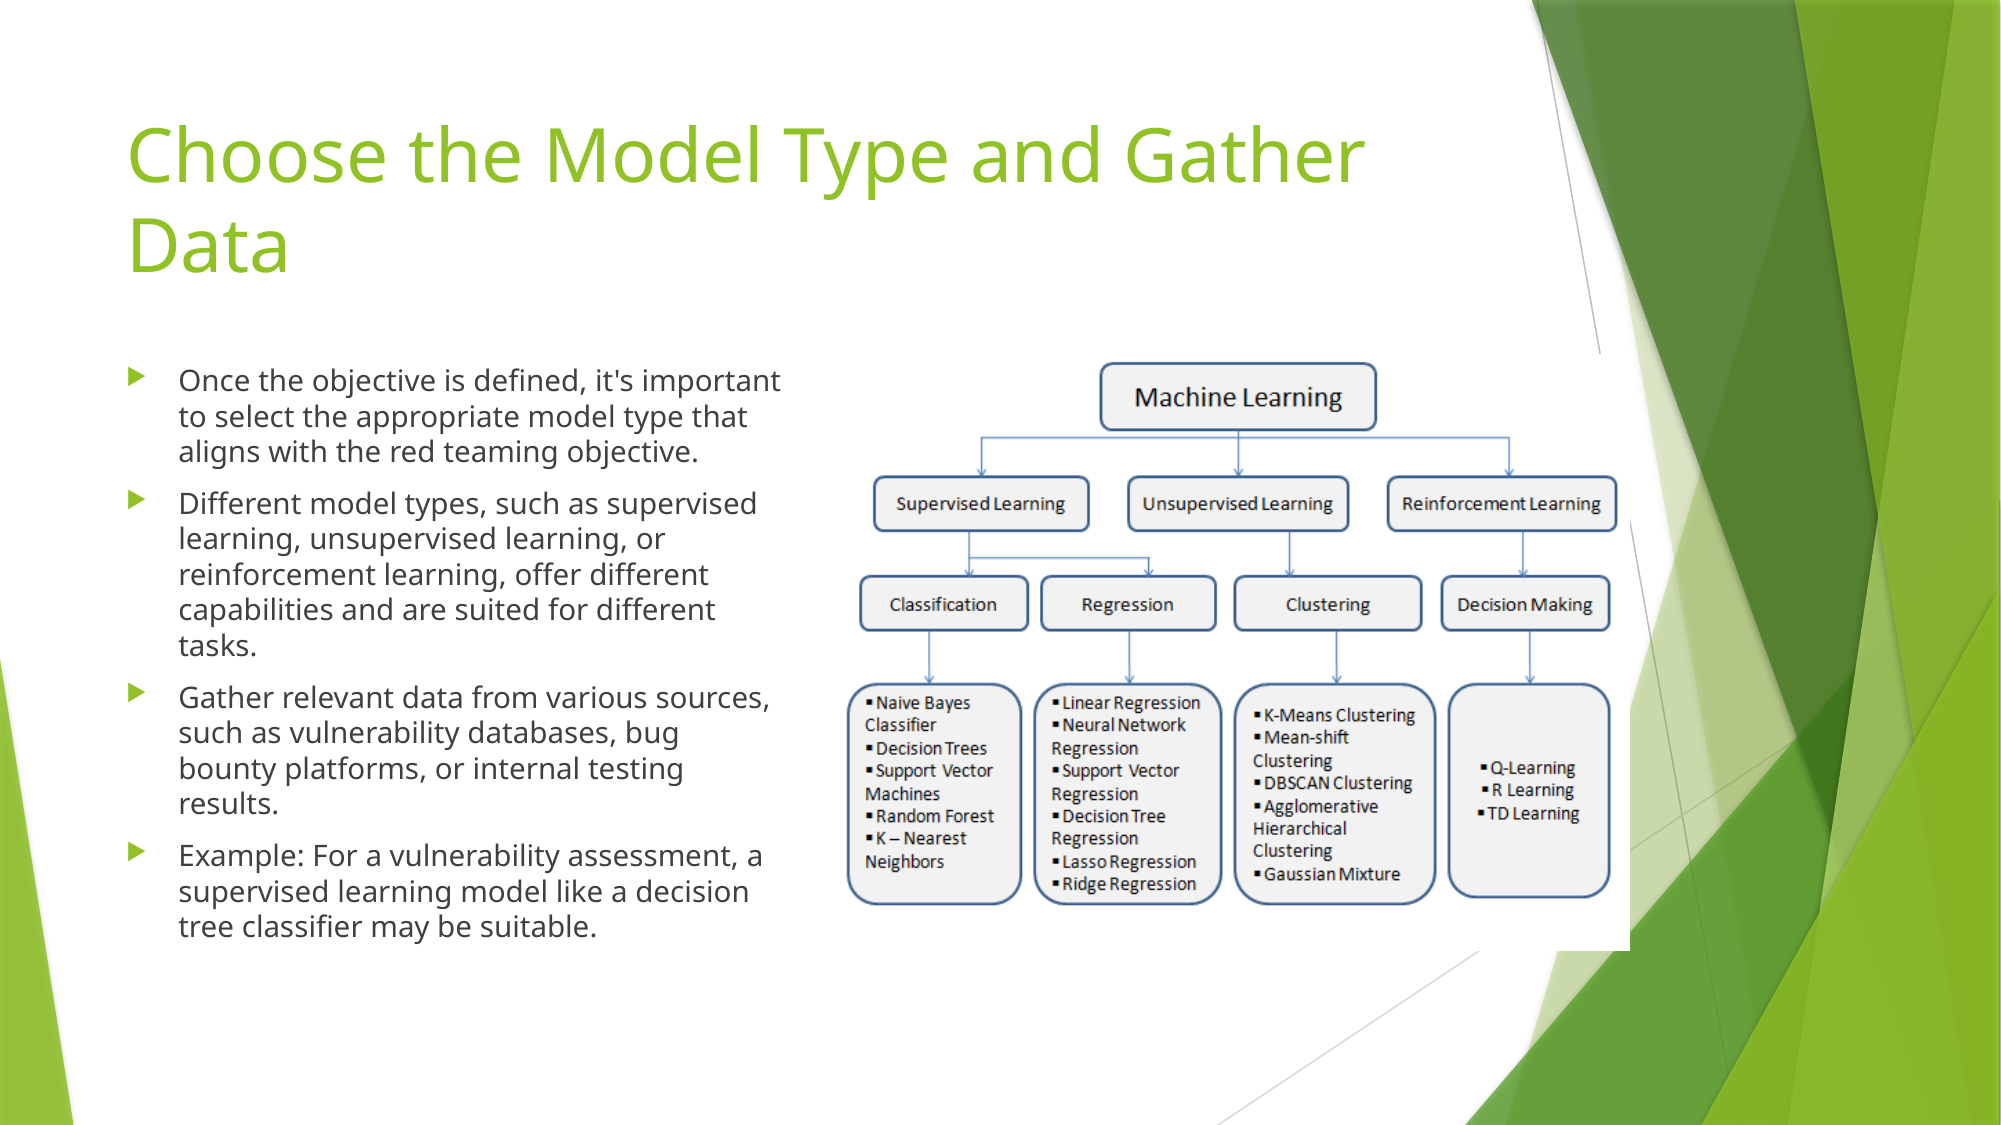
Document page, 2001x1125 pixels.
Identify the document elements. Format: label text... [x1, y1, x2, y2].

list Once the objective is defined, it's important to select the appropriate model type that aligns with the red teaming objective. Different model types, such as supervised learning, unsupervised learning, or reinforcement learning, offer different capabilities and are suited for different tasks. Gather relevant data from various sources, such as vulnerability databases, bug bounty platforms, or internal testing results. Example: For a vulnerability assessment, a supervised learning model like a decision tree classifier may be suitable. [111, 354, 798, 992]
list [835, 353, 1630, 951]
title Choose the Model Type and Gather Data [111, 99, 1522, 317]
